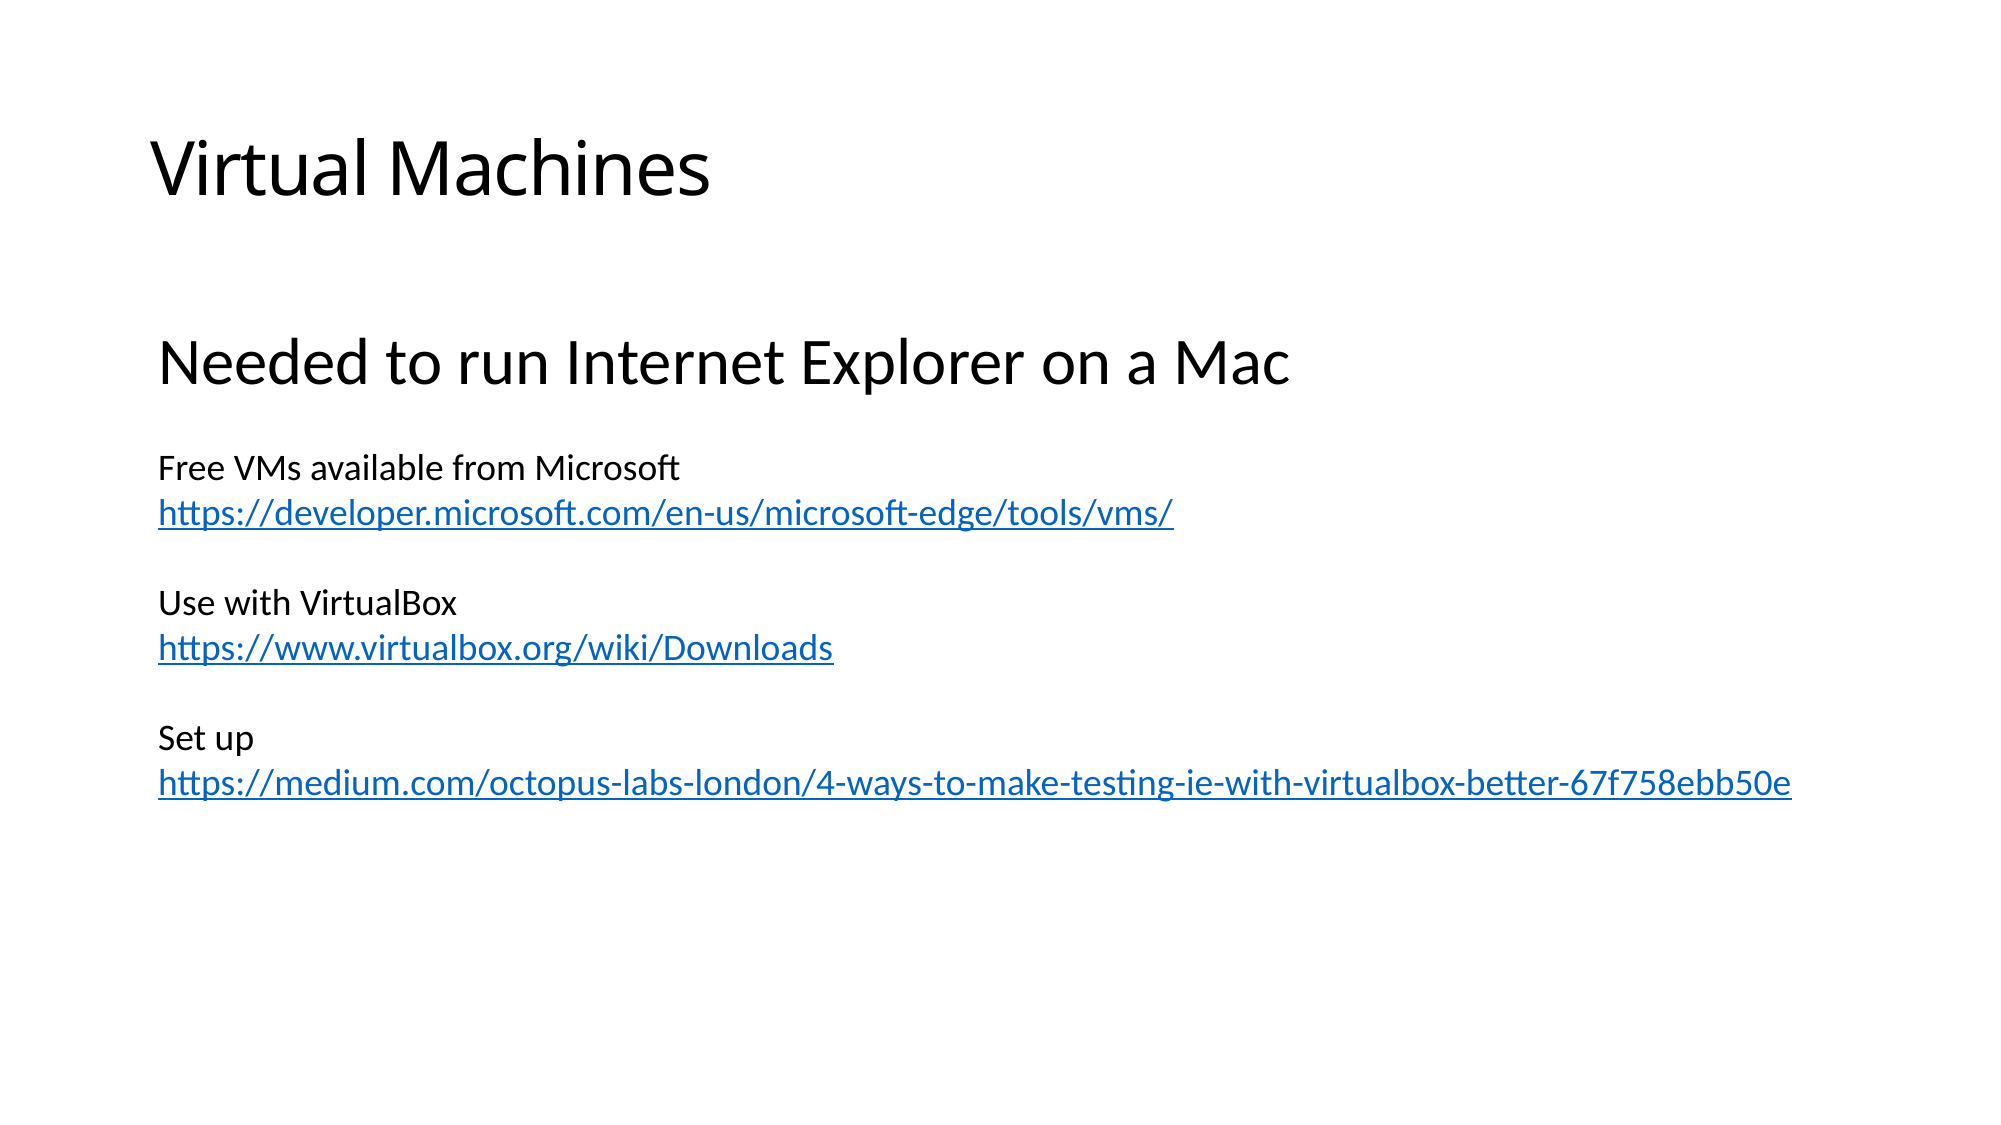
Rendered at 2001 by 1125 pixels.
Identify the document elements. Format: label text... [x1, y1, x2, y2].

text_box Needed to run Internet Explorer on a Mac Free VMs available from Microsoft https://developer.microsoft.com/en-us/microsoft-edge/tools/vms/ Use with VirtualBox https://www.virtualbox.org/wiki/Downloads Set up https://medium.com/octopus-labs-london/4-ways-to-make-testing-ie-with-virtualbox-better-67f758ebb50e [143, 310, 1844, 931]
title Virtual Machines [150, 113, 1850, 212]
